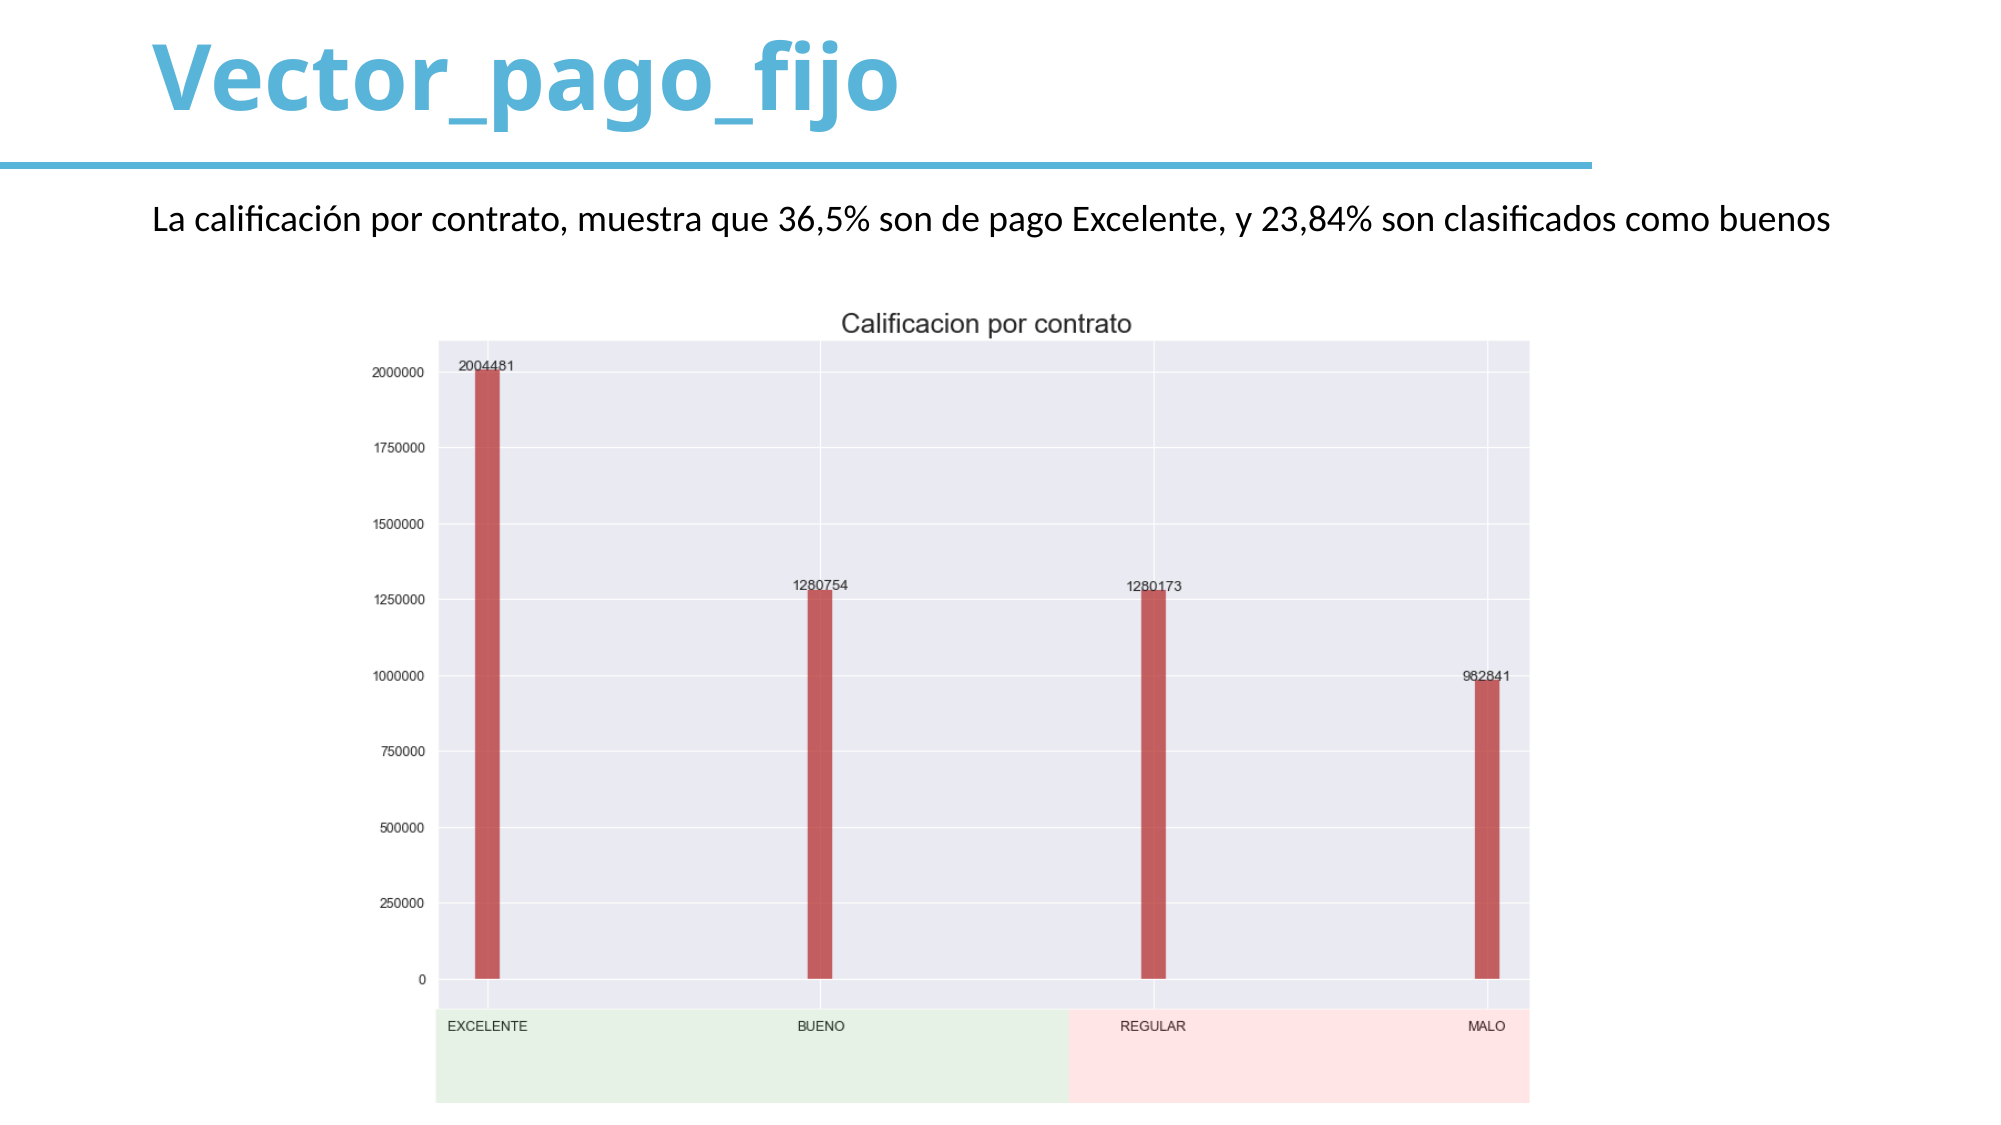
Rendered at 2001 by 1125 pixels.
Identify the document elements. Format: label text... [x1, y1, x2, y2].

text_box Vector_pago_fijo [137, 22, 1863, 139]
picture [367, 308, 1530, 1103]
text_box La calificación por contrato, muestra que 36,5% son de pago Excelente, y 23,84% son clasificados como buenos [137, 186, 1886, 247]
